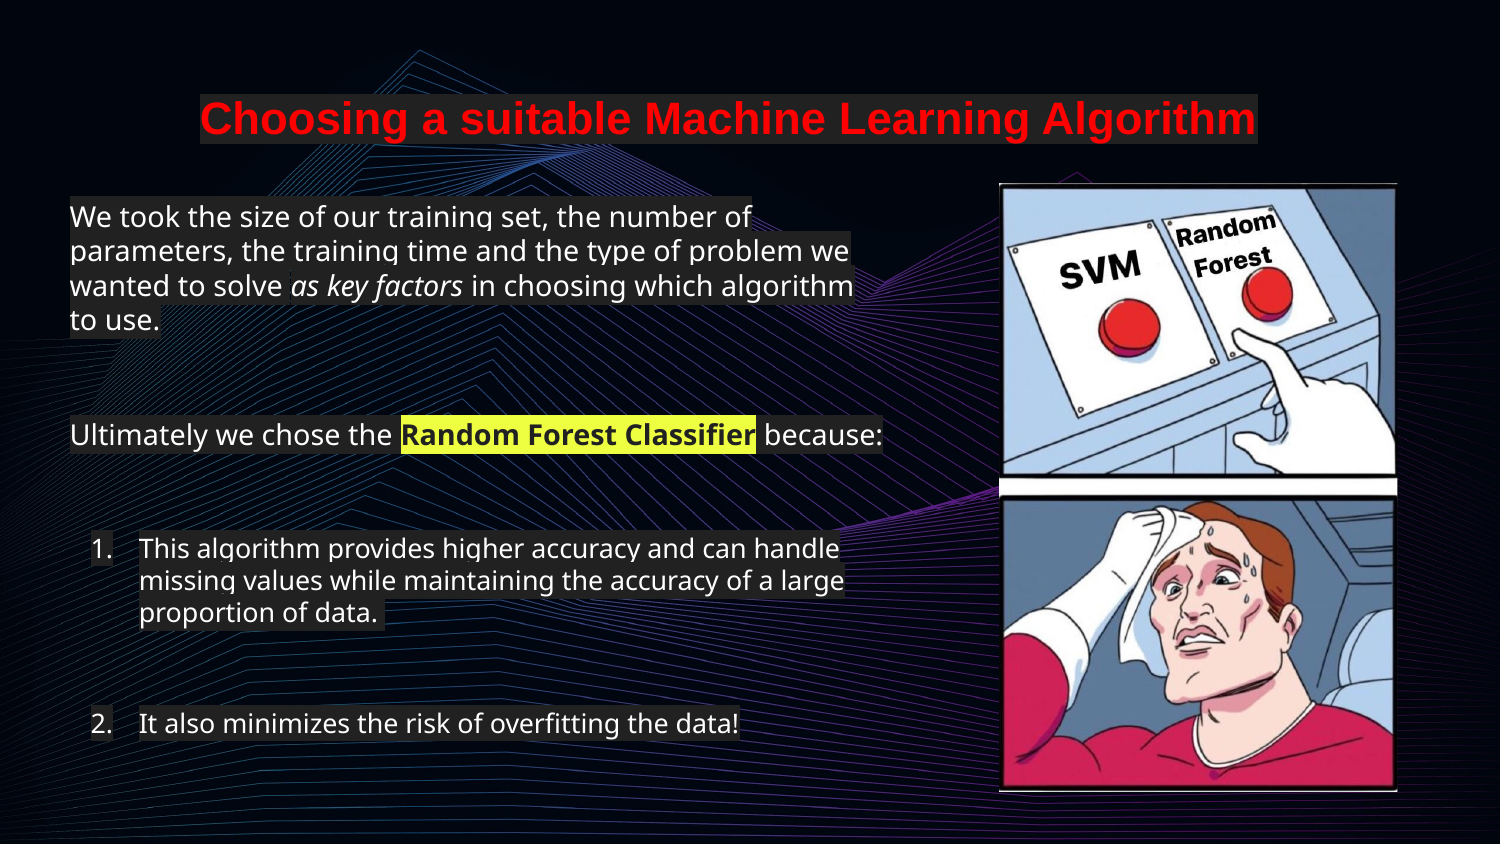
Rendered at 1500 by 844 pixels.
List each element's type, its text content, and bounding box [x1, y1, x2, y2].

title Choosing a suitable Machine Learning Algorithm [184, 65, 1288, 160]
list We took the size of our training set, the number of parameters, the training time and the type of problem we wanted to solve as key factors in choosing which algorithm to use. Ultimately we chose the Random Forest Classifier because: This algorithm provides higher accuracy and can handle missing values while maintaining the accuracy of a large proportion of data. It also minimizes the risk of overfitting the data! [54, 183, 899, 769]
picture [0, 0, 1500, 844]
